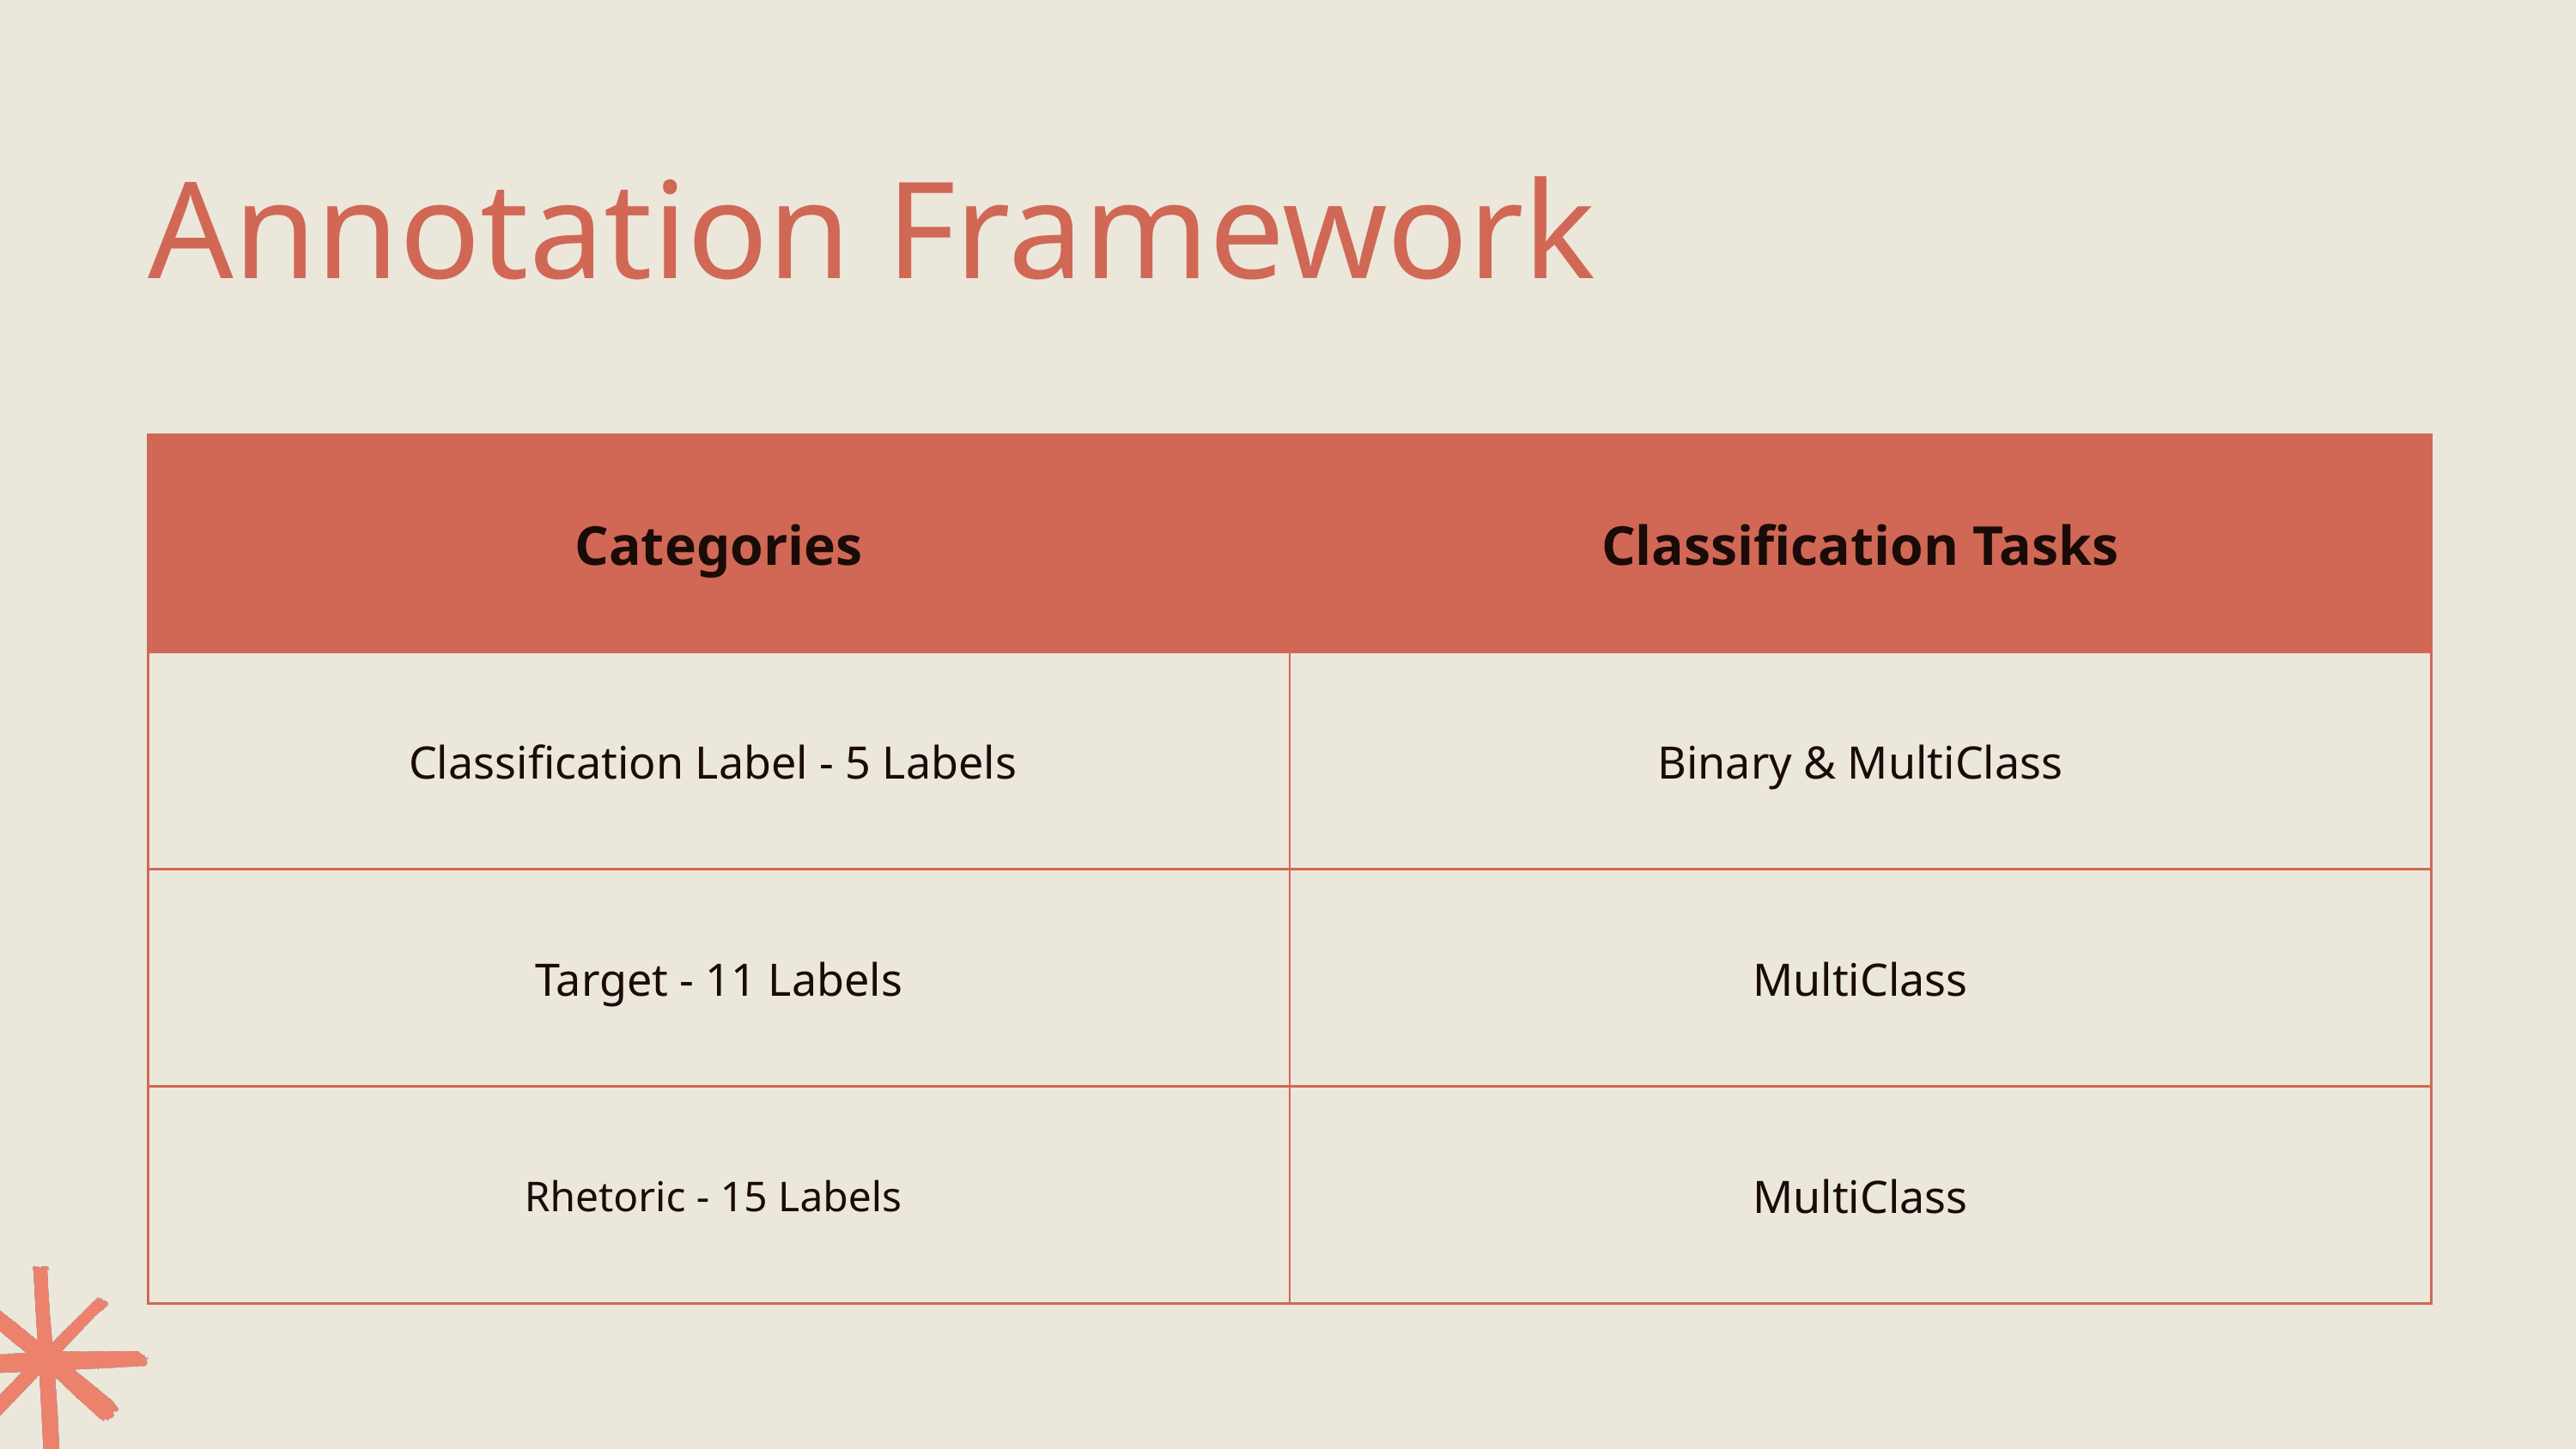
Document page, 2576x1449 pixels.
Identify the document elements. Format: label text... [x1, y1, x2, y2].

table_cell MultiClass [1291, 1088, 2430, 1302]
text_box Annotation Framework [148, 144, 1771, 306]
text_box [0, 1266, 149, 1449]
table_cell Classification Label - 5 Labels [149, 653, 1289, 868]
table_cell MultiClass [1291, 870, 2430, 1085]
table_cell Rhetoric - 15 Labels [149, 1088, 1289, 1302]
table_header Categories [149, 436, 1289, 651]
table_cell Target - 11 Labels [149, 870, 1289, 1085]
table_cell Binary & MultiClass [1291, 653, 2430, 868]
table_header Classification Tasks [1291, 436, 2430, 651]
